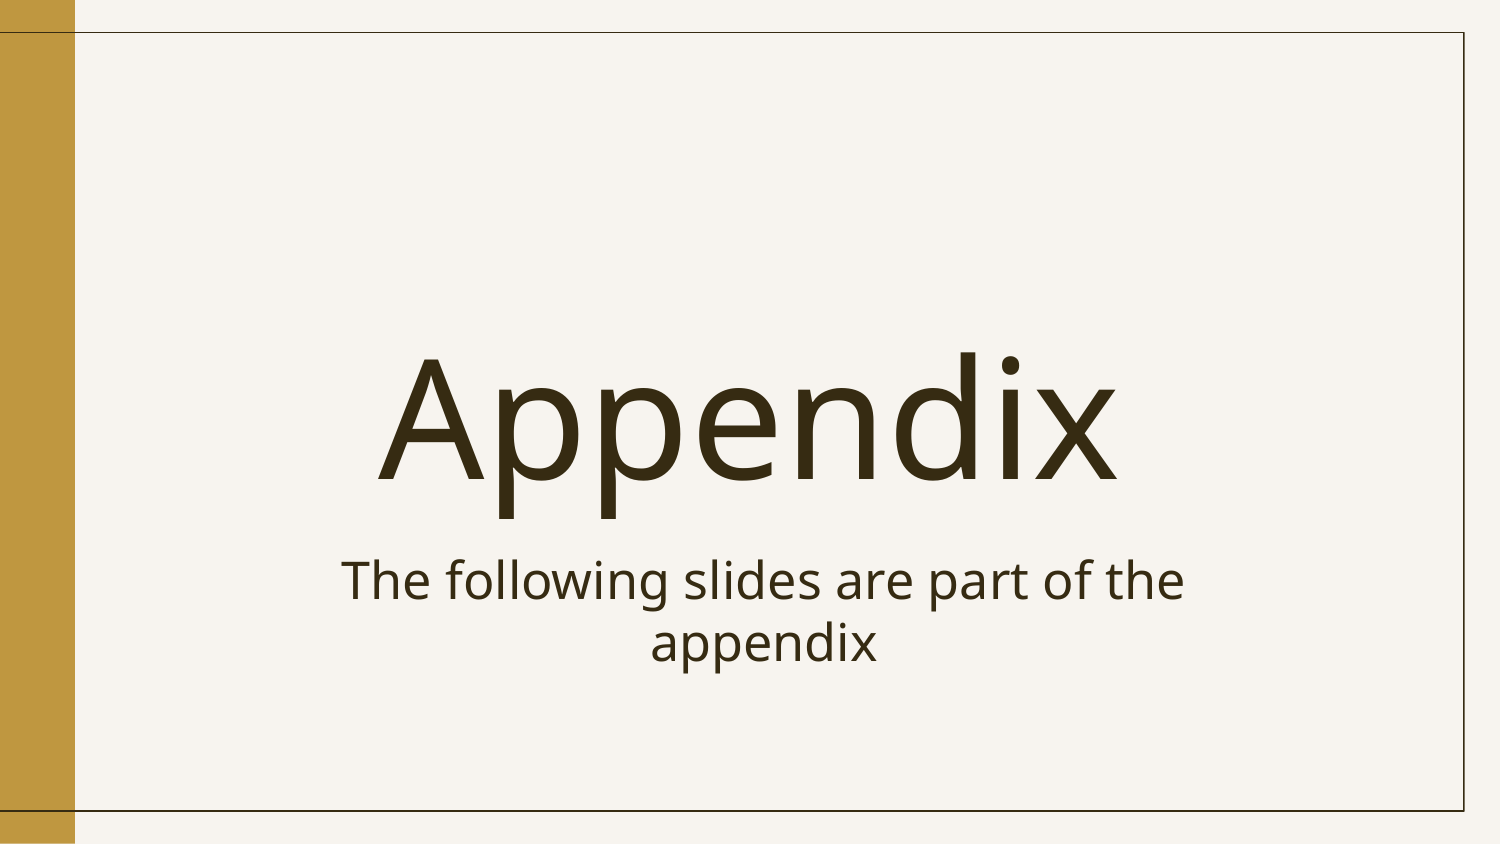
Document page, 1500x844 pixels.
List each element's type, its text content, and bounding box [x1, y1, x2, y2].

subtitle The following slides are part of the appendix [206, 532, 1322, 698]
title Appendix [118, 297, 1382, 392]
